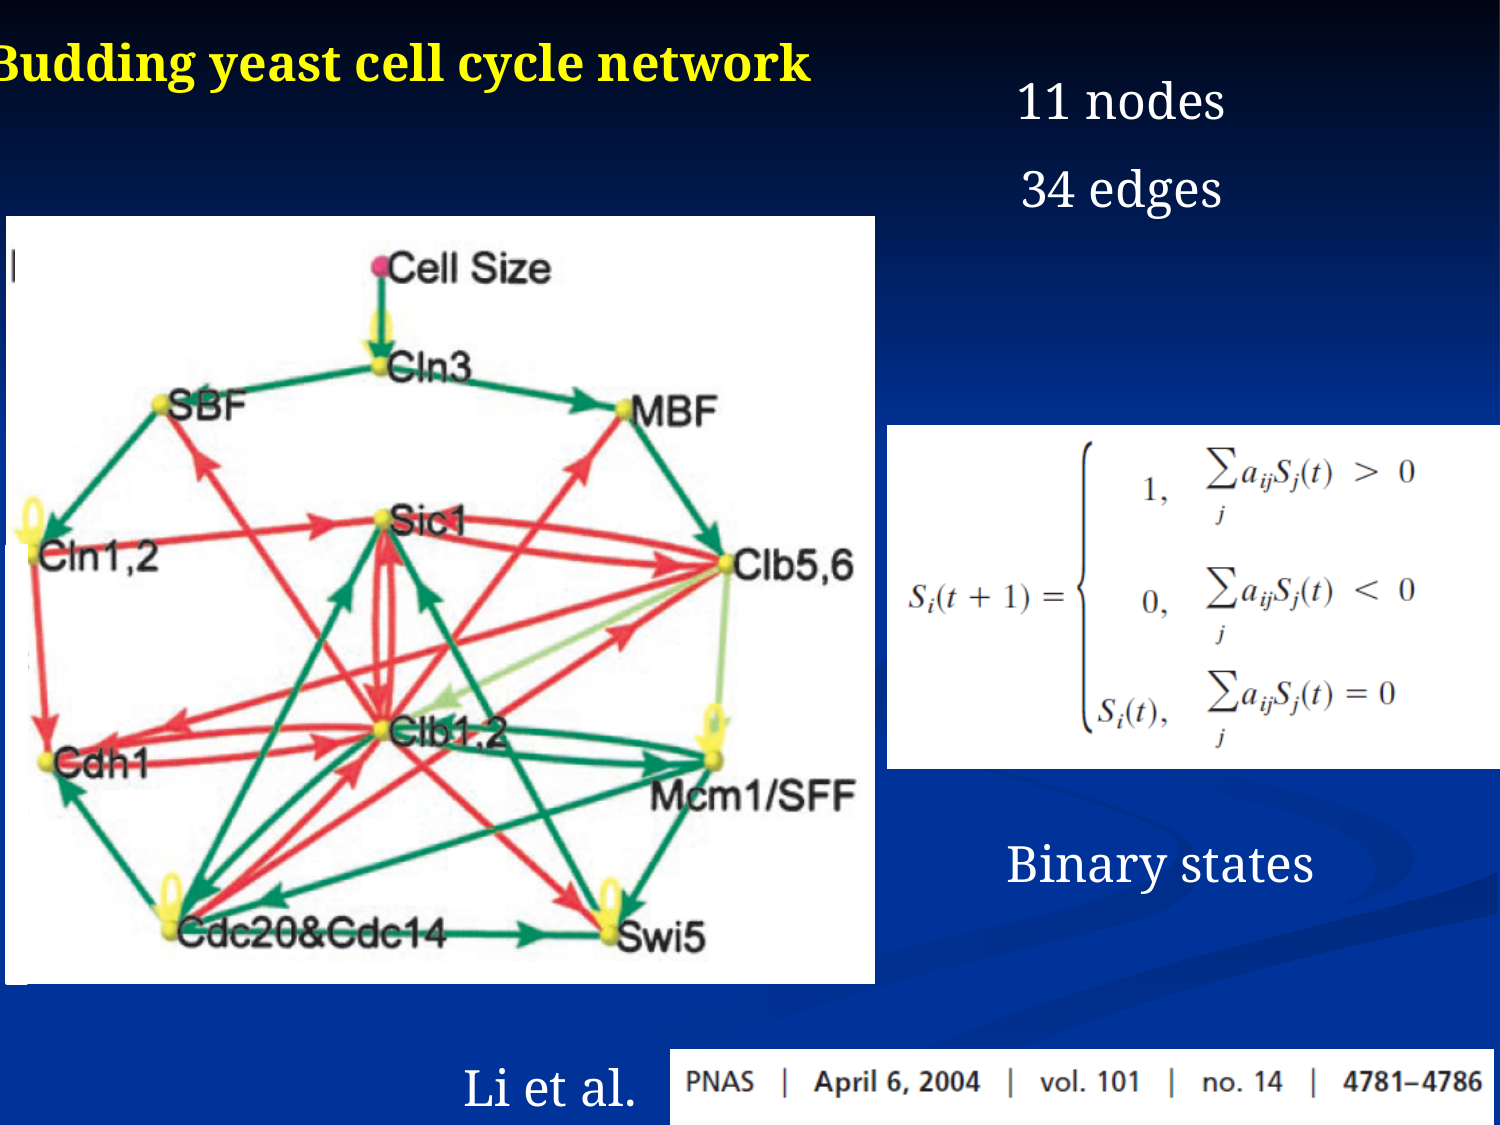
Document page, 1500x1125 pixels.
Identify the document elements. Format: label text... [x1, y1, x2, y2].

text_box Binary states [991, 824, 1331, 900]
text_box Budding yeast cell cycle network [0, 24, 827, 99]
text_box Li et al. [448, 1049, 652, 1124]
picture [670, 1049, 1495, 1125]
picture [6, 215, 876, 984]
text_box 11 nodes [1001, 62, 1242, 137]
picture [887, 425, 1500, 769]
text_box 34 edges [1005, 150, 1238, 226]
